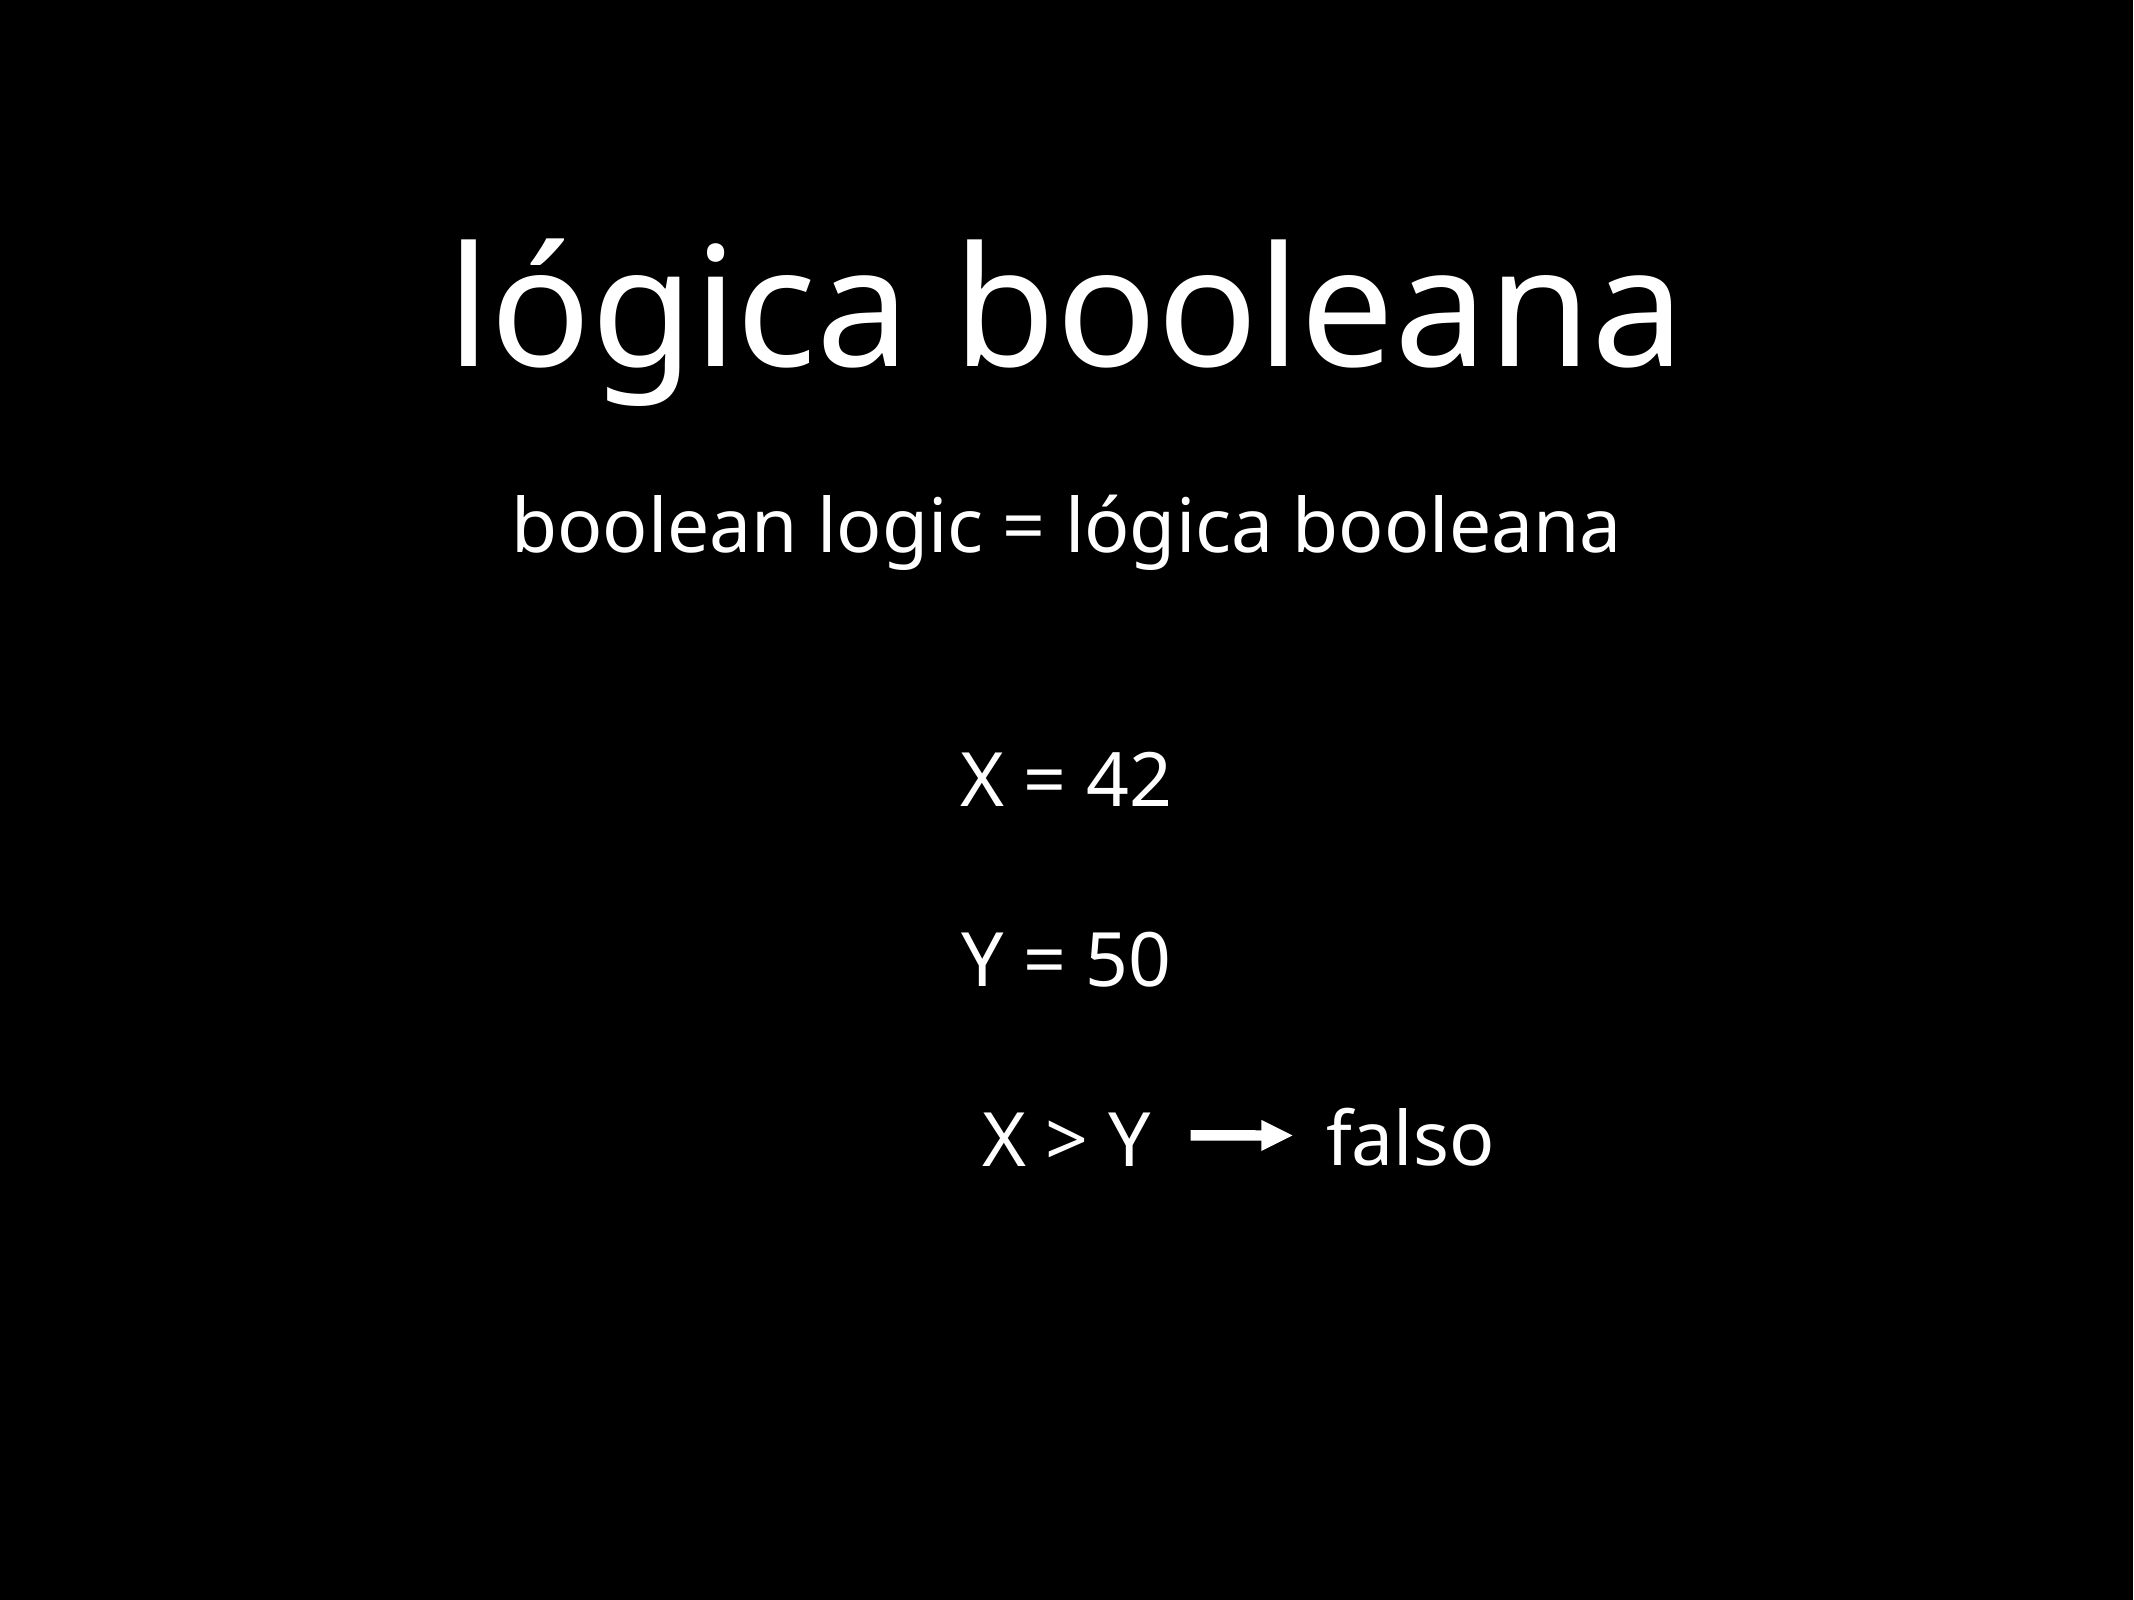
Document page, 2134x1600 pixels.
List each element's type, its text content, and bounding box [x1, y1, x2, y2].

text_box boolean logic = lógica booleana [502, 469, 1631, 577]
text_box X = 42 Y = 50 X > Y [952, 722, 1181, 1190]
text_box [1190, 1129, 1293, 1142]
title lógica booleana [207, 28, 1926, 572]
text_box falso [1317, 1082, 1503, 1189]
